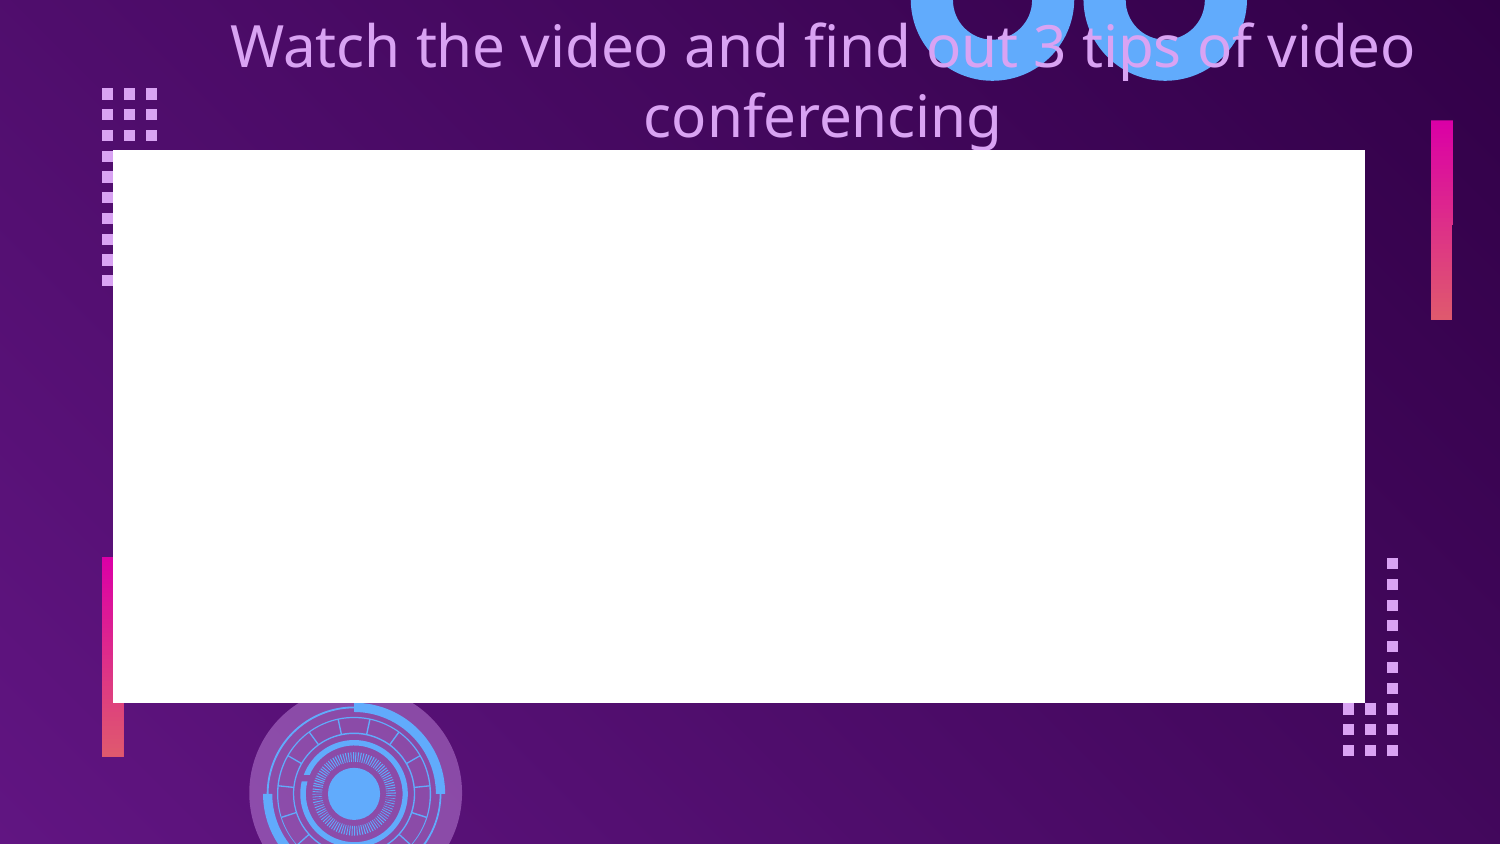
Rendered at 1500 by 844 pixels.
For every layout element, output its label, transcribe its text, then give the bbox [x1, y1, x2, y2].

title Watch the video and find out 3 tips of video conferencing [189, 17, 1457, 141]
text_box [112, 149, 1366, 704]
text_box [1342, 557, 1399, 757]
text_box [101, 557, 124, 757]
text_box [101, 88, 158, 287]
text_box [1431, 120, 1453, 320]
